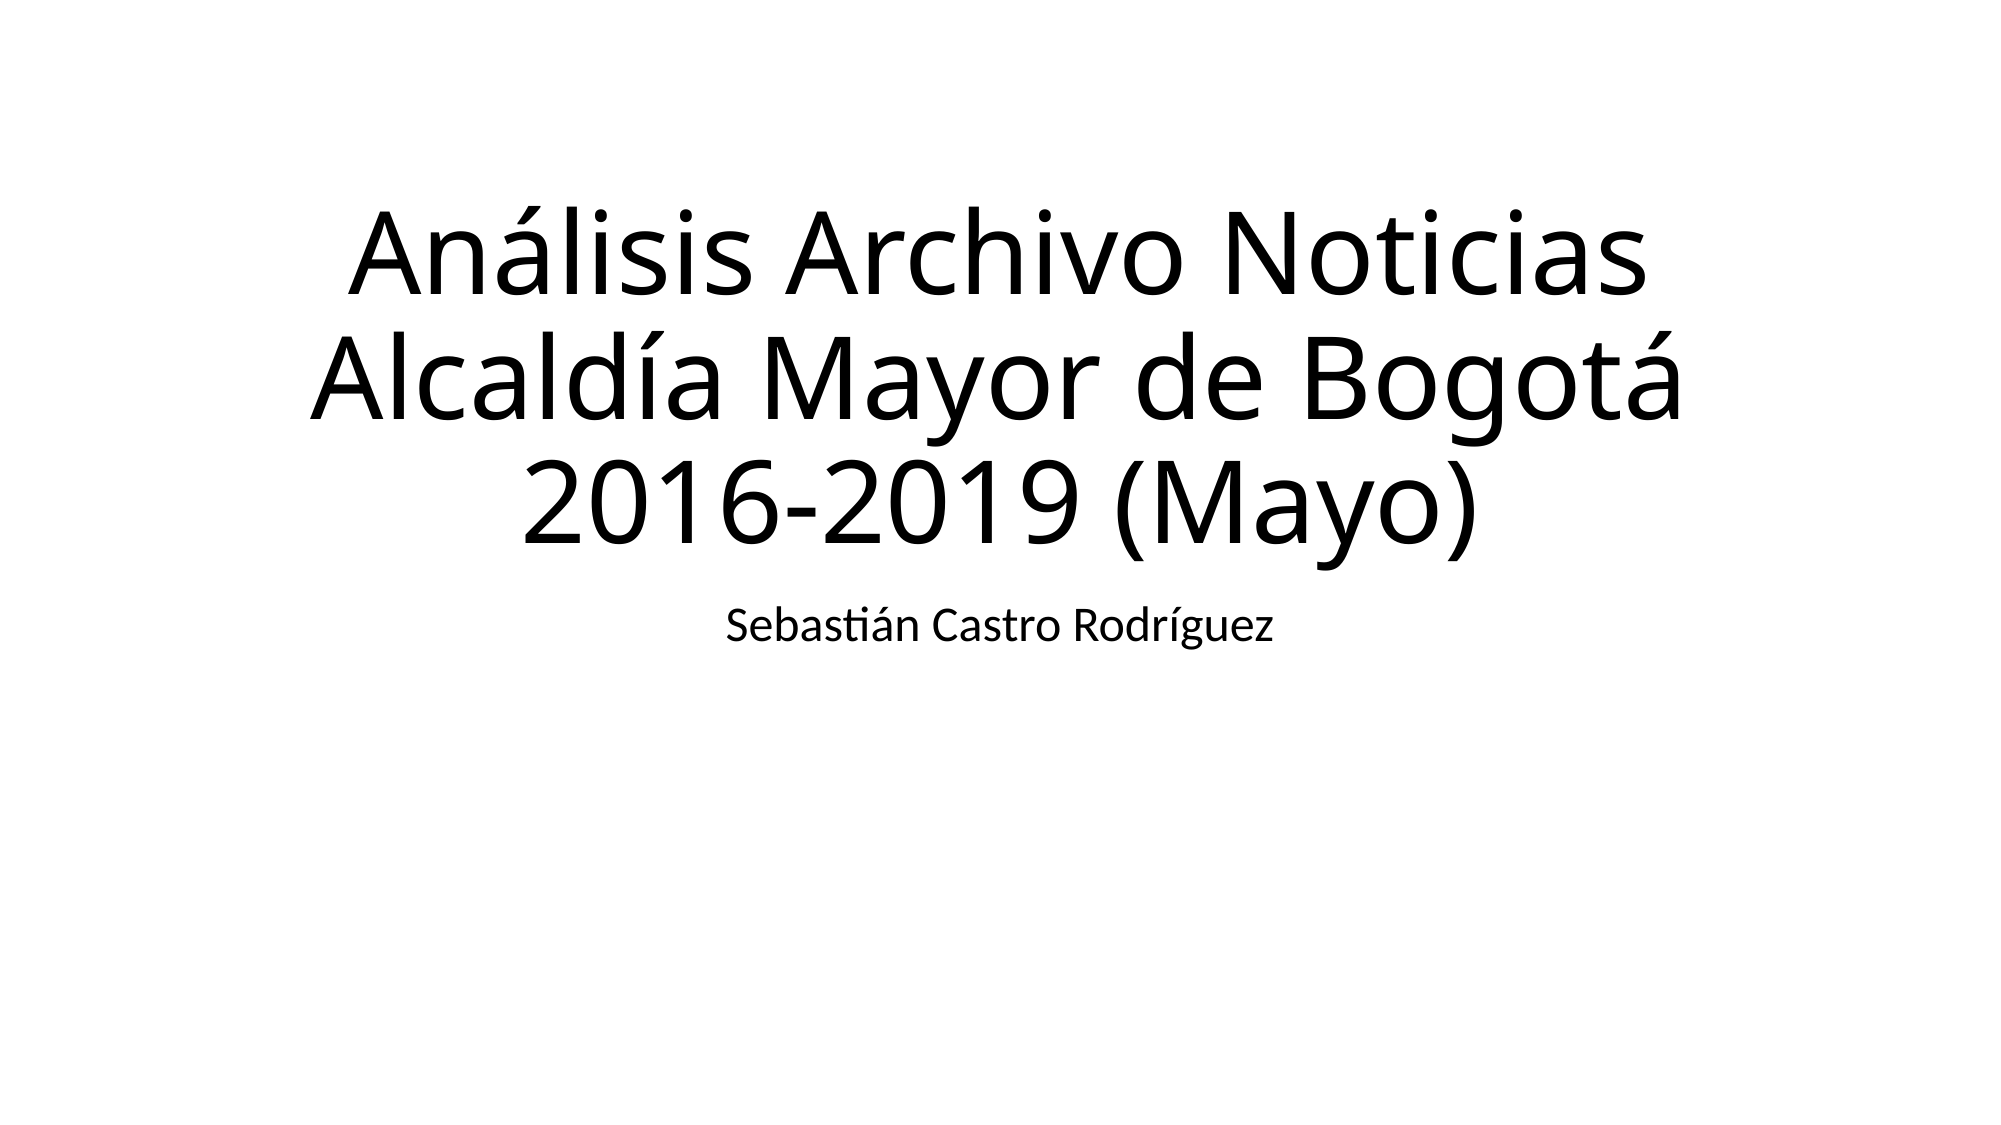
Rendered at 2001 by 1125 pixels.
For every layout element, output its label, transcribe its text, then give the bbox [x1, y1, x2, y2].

subtitle Sebastián Castro Rodríguez [249, 590, 1750, 863]
title Análisis Archivo Noticias Alcaldía Mayor de Bogotá 2016-2019 (Mayo) [249, 184, 1750, 576]
